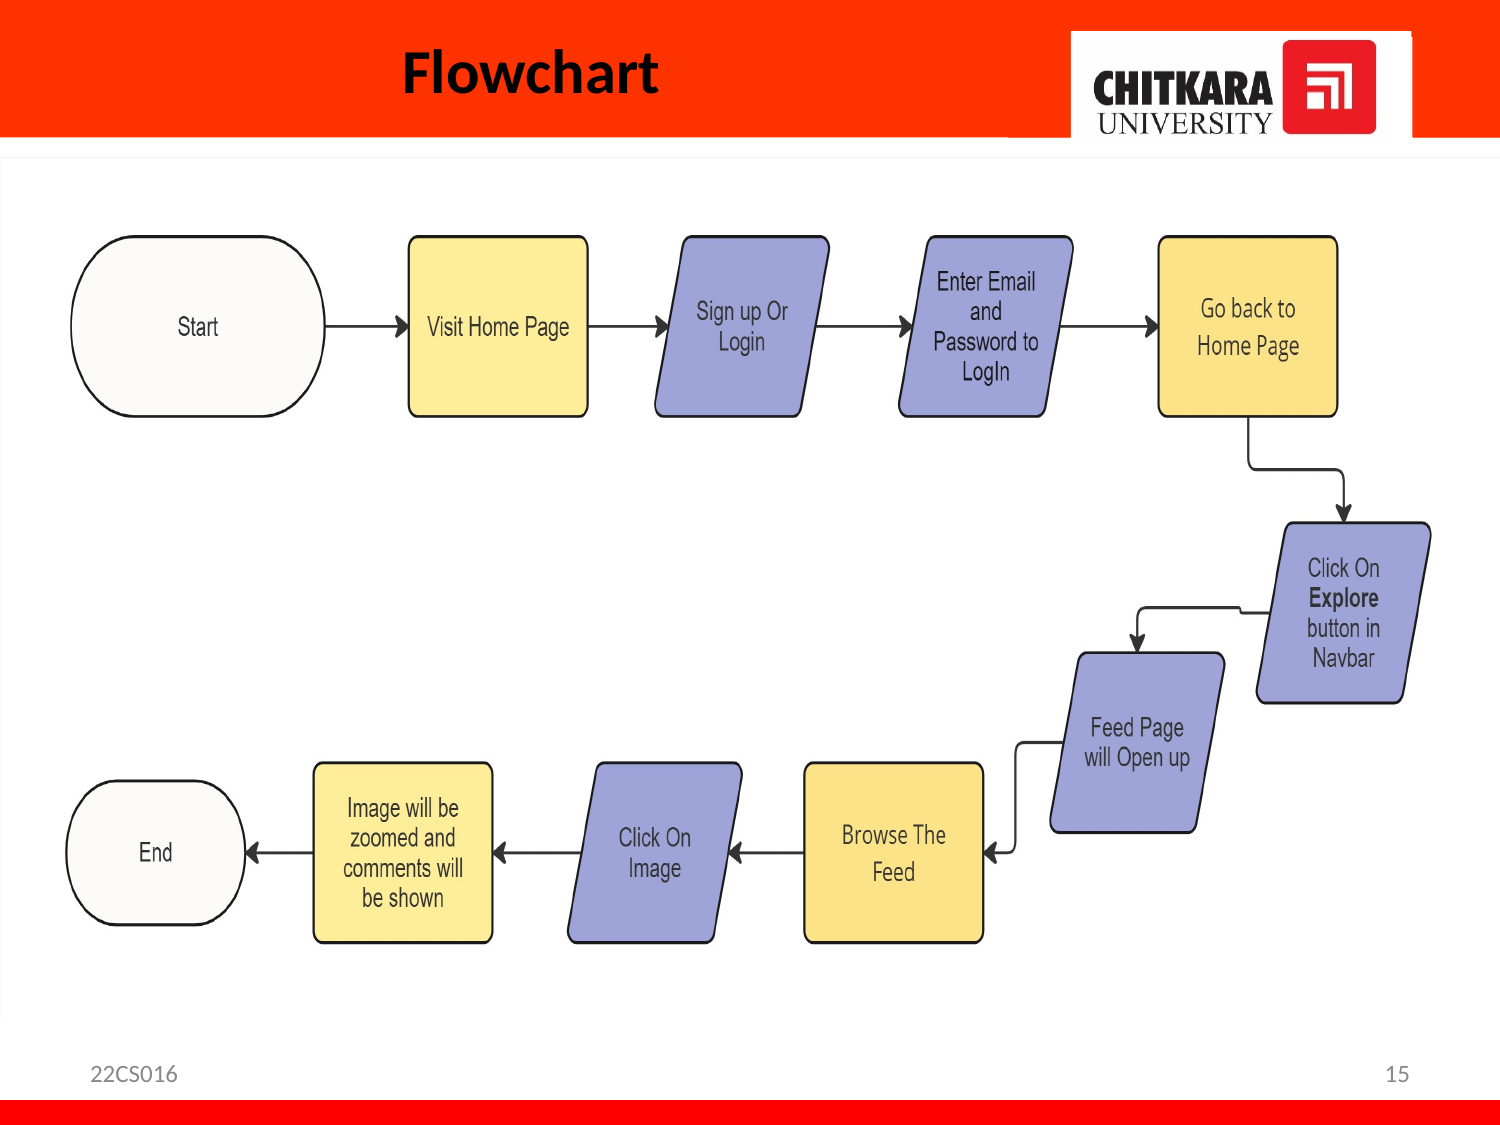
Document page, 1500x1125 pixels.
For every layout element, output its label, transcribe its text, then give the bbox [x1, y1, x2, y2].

picture [1074, 37, 1391, 138]
picture [0, 157, 1500, 1020]
title Flowchart [0, 0, 1063, 138]
slide_number 15 [1074, 1042, 1425, 1103]
slide_number 22CS016 [75, 1042, 425, 1103]
